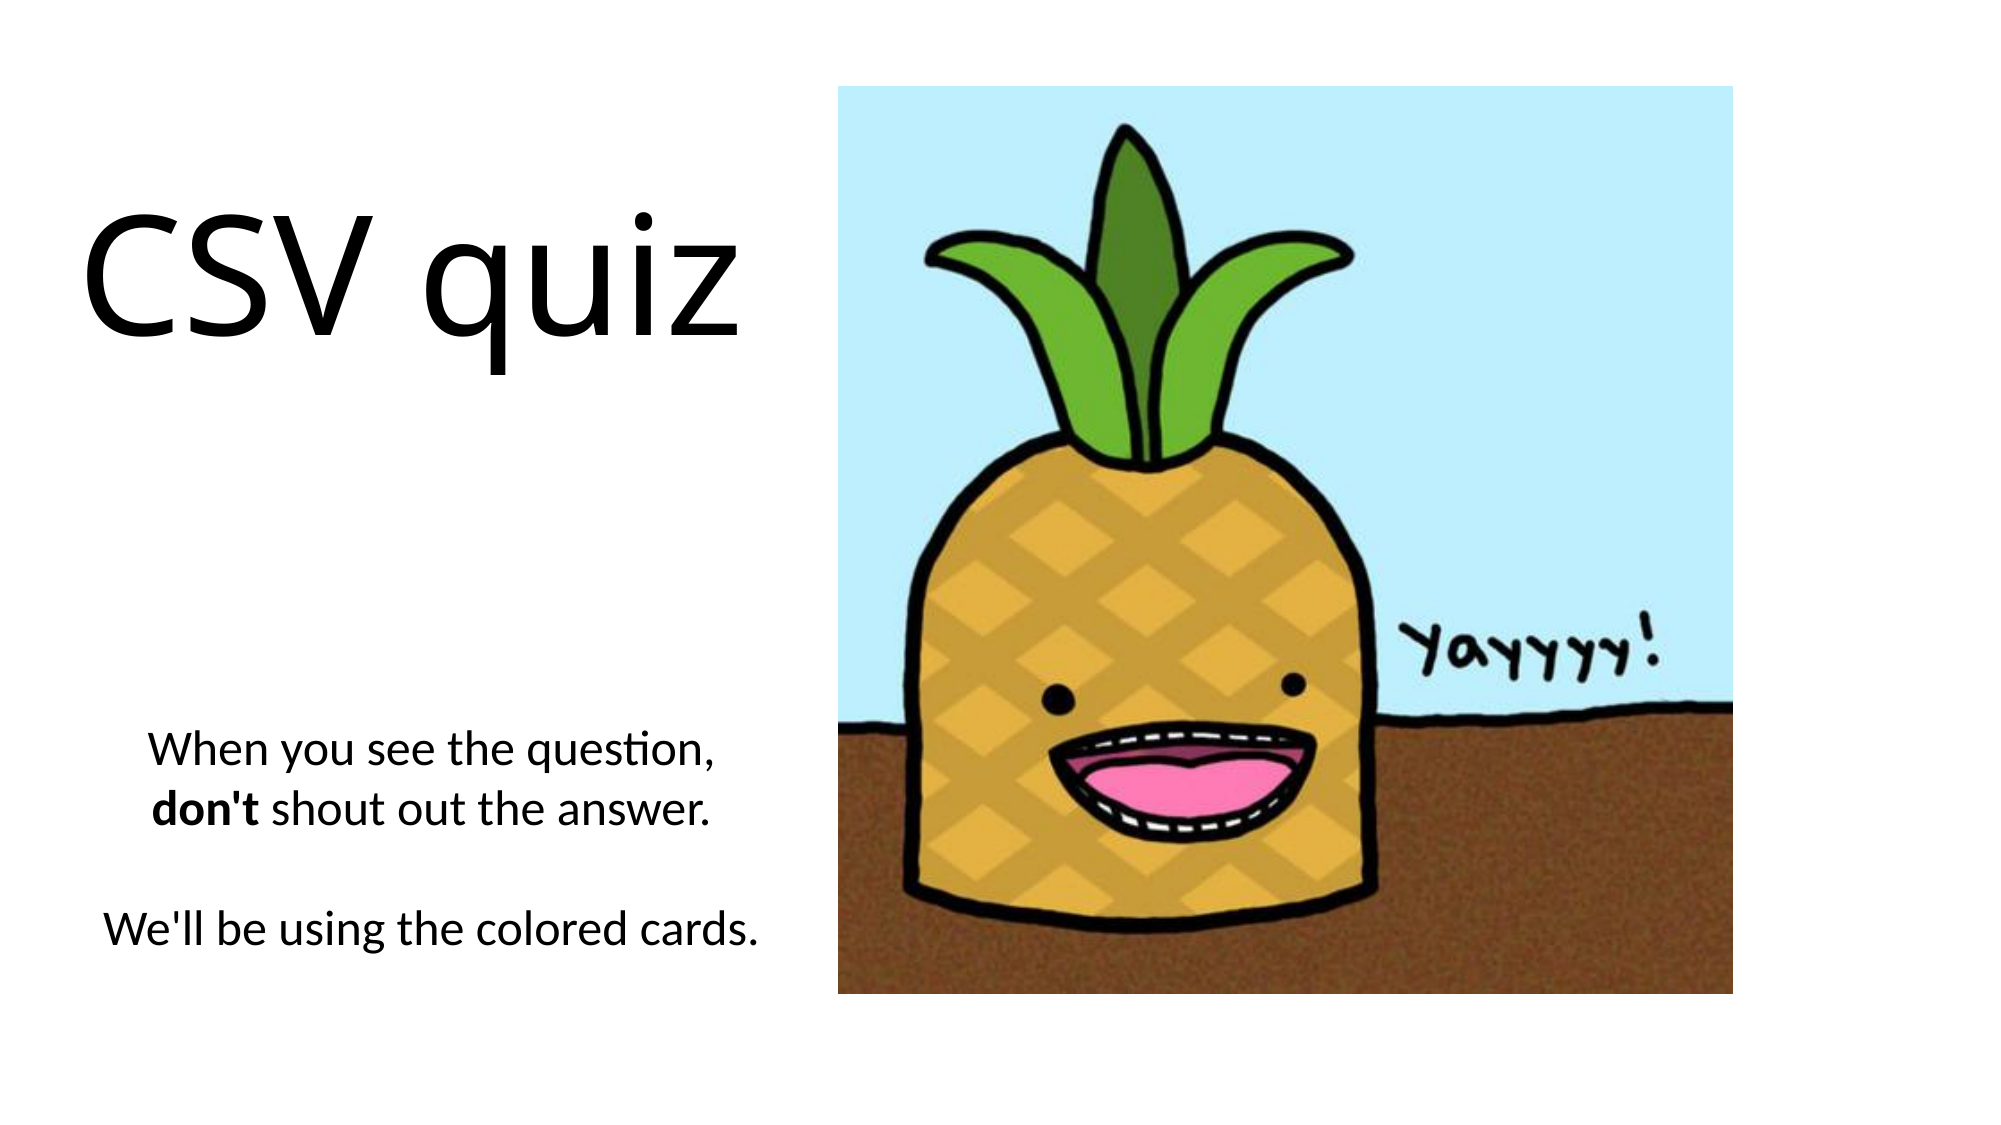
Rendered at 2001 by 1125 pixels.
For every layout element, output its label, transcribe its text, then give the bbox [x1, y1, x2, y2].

title CSV quiz [62, 173, 771, 391]
picture [838, 86, 1733, 994]
text_box When you see the question, don't shout out the answer. We'll be using the colored cards. [76, 707, 787, 963]
